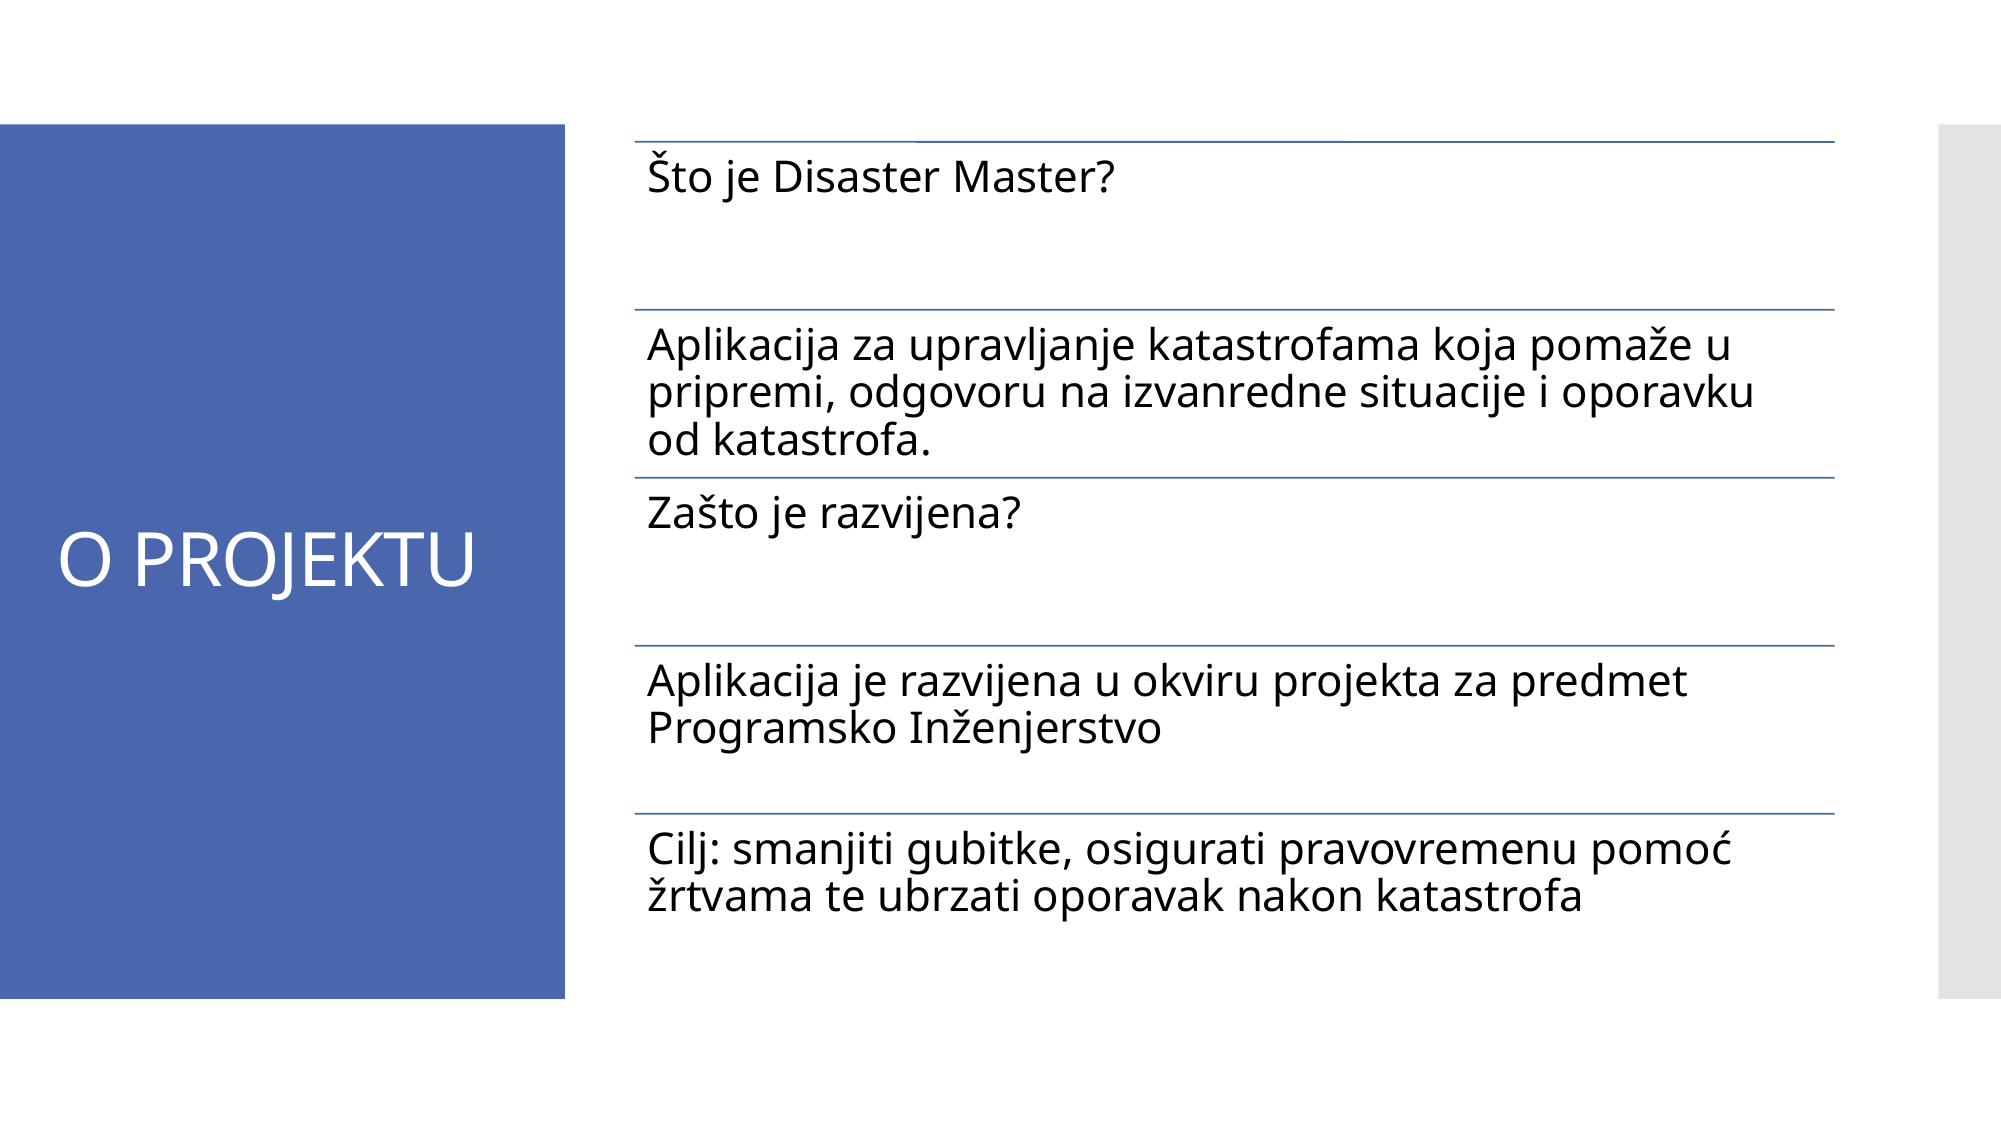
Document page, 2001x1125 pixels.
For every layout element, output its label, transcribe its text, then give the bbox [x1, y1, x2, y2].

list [634, 141, 1835, 982]
title O PROJEKTU [41, 184, 525, 940]
